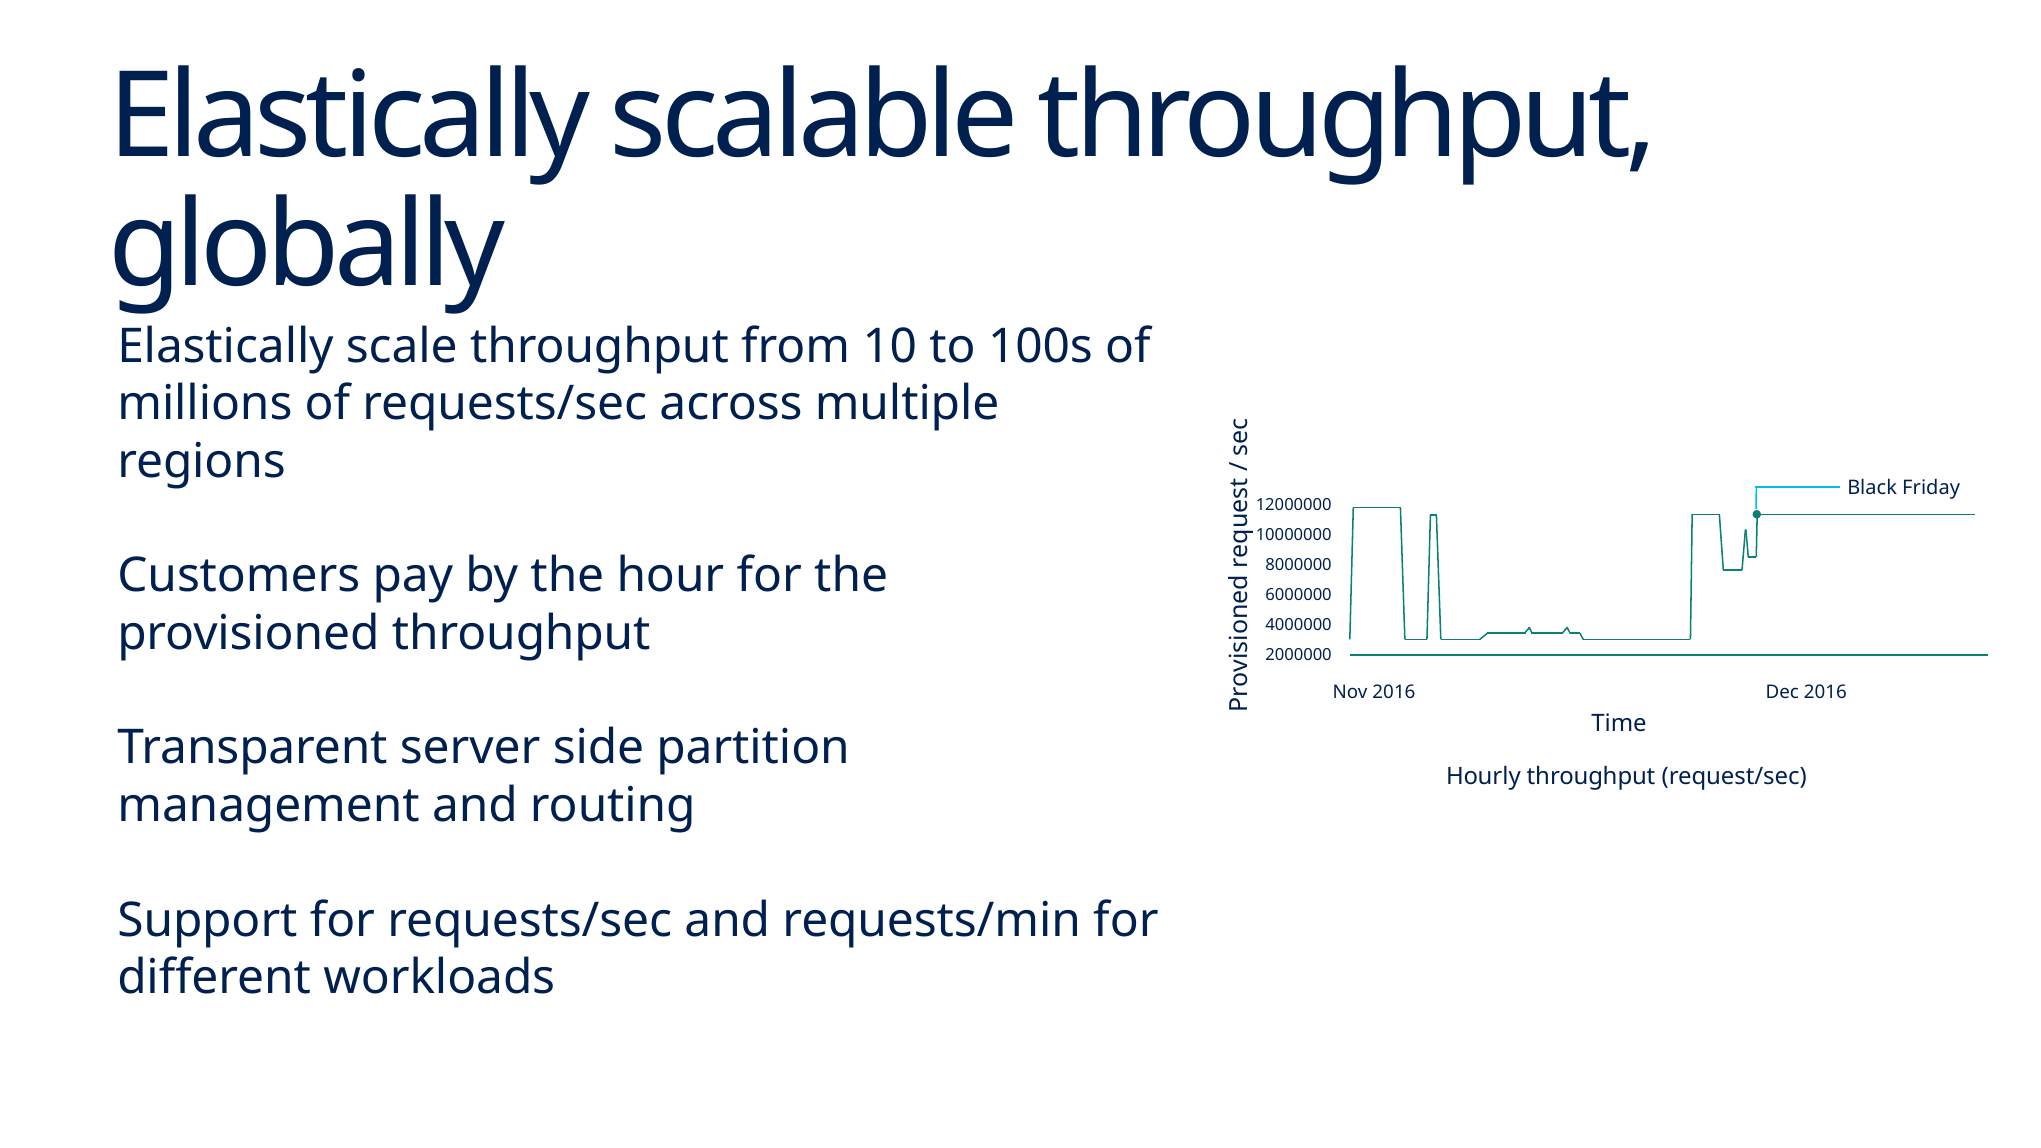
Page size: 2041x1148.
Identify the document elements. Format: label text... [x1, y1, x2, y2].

text_box Elastically scale throughput from 10 to 100s of millions of requests/sec across multiple regions Customers pay by the hour for the provisioned throughput Transparent server side partition management and routing Support for requests/sec and requests/min for different workloads [88, 291, 1191, 1027]
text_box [1214, 417, 1989, 798]
text_box Elastically scalable throughput, globally [85, 38, 2001, 326]
